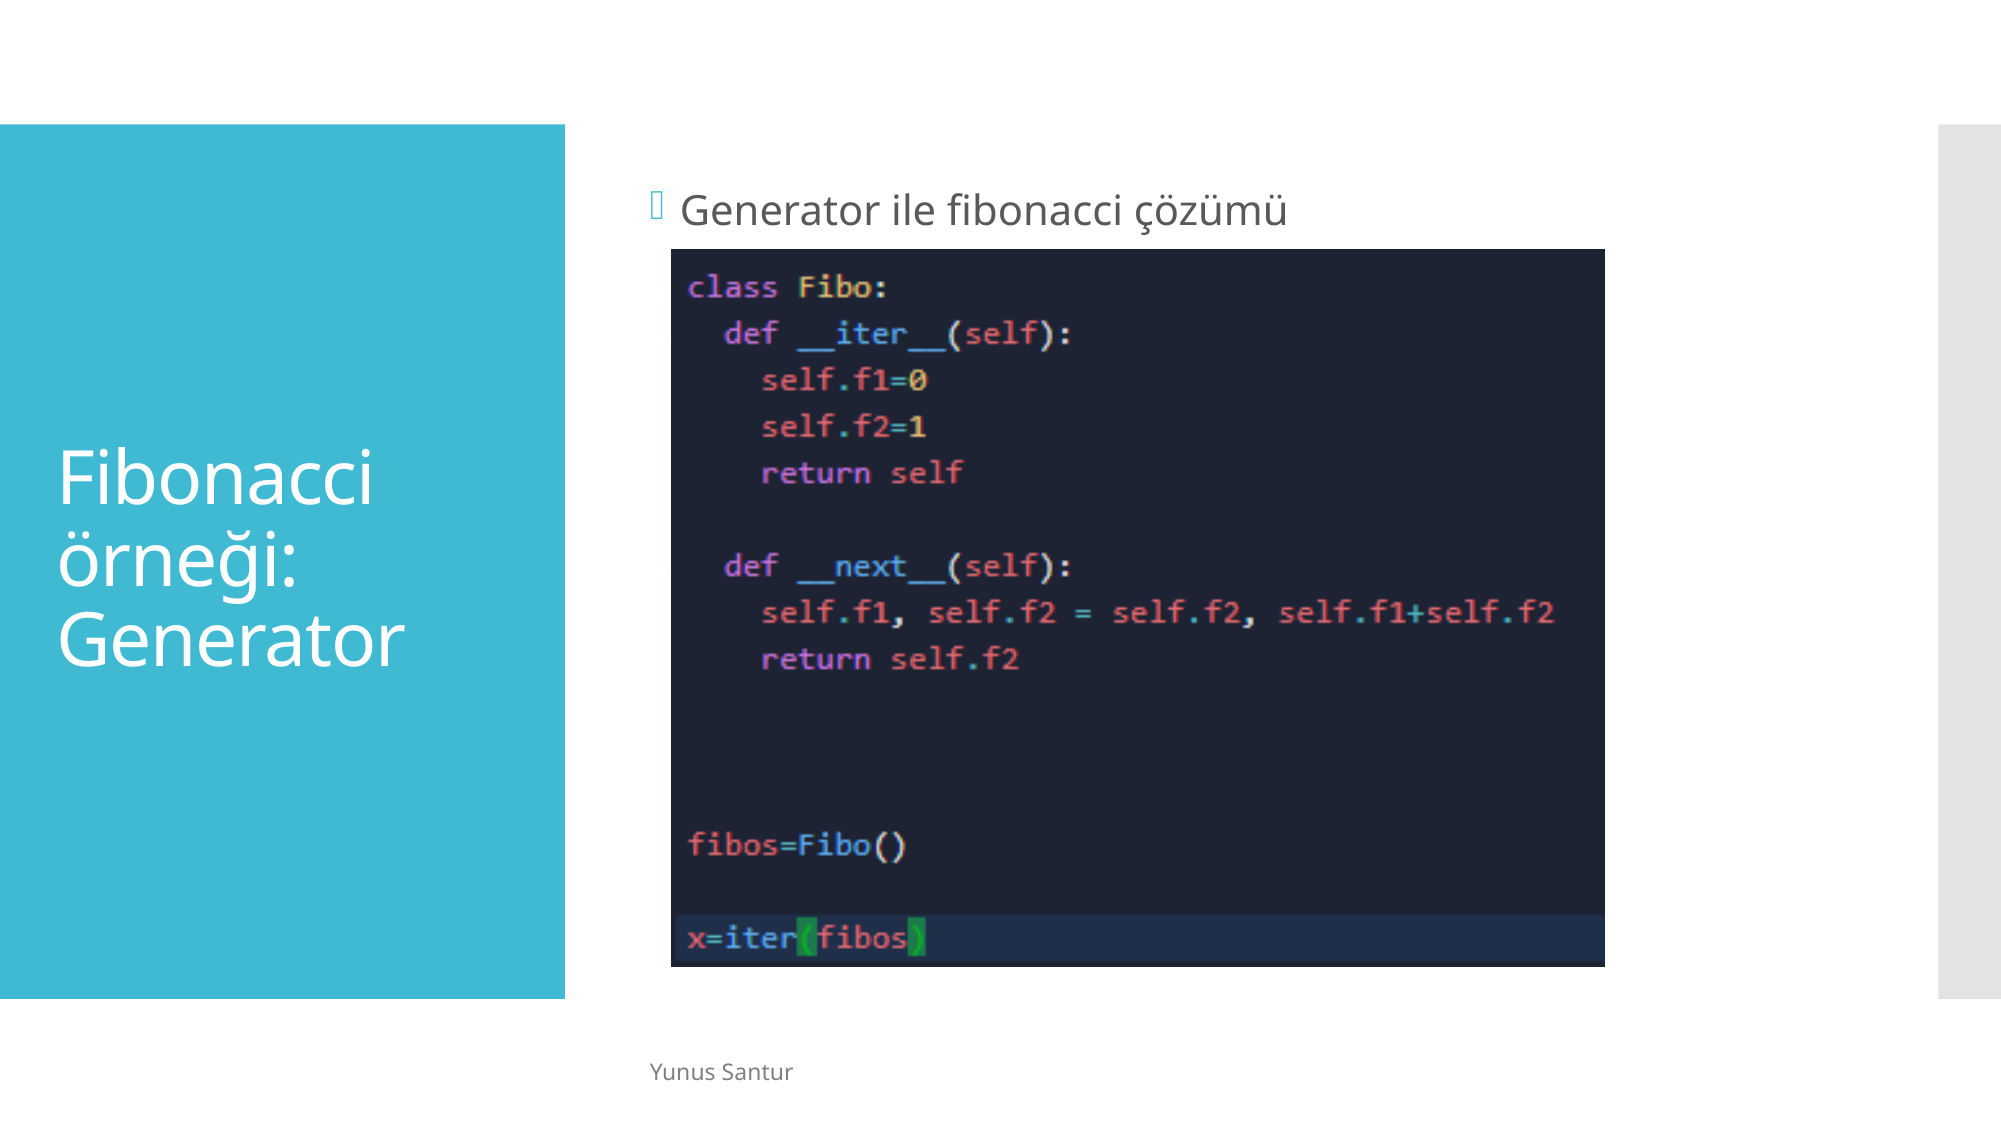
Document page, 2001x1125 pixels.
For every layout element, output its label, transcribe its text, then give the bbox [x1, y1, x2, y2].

picture [671, 249, 1605, 967]
list Generator ile fibonacci çözümü [634, 141, 1835, 982]
footer Yunus Santur [634, 1042, 1605, 1103]
title Fibonacci örneği: Generator [41, 184, 525, 940]
